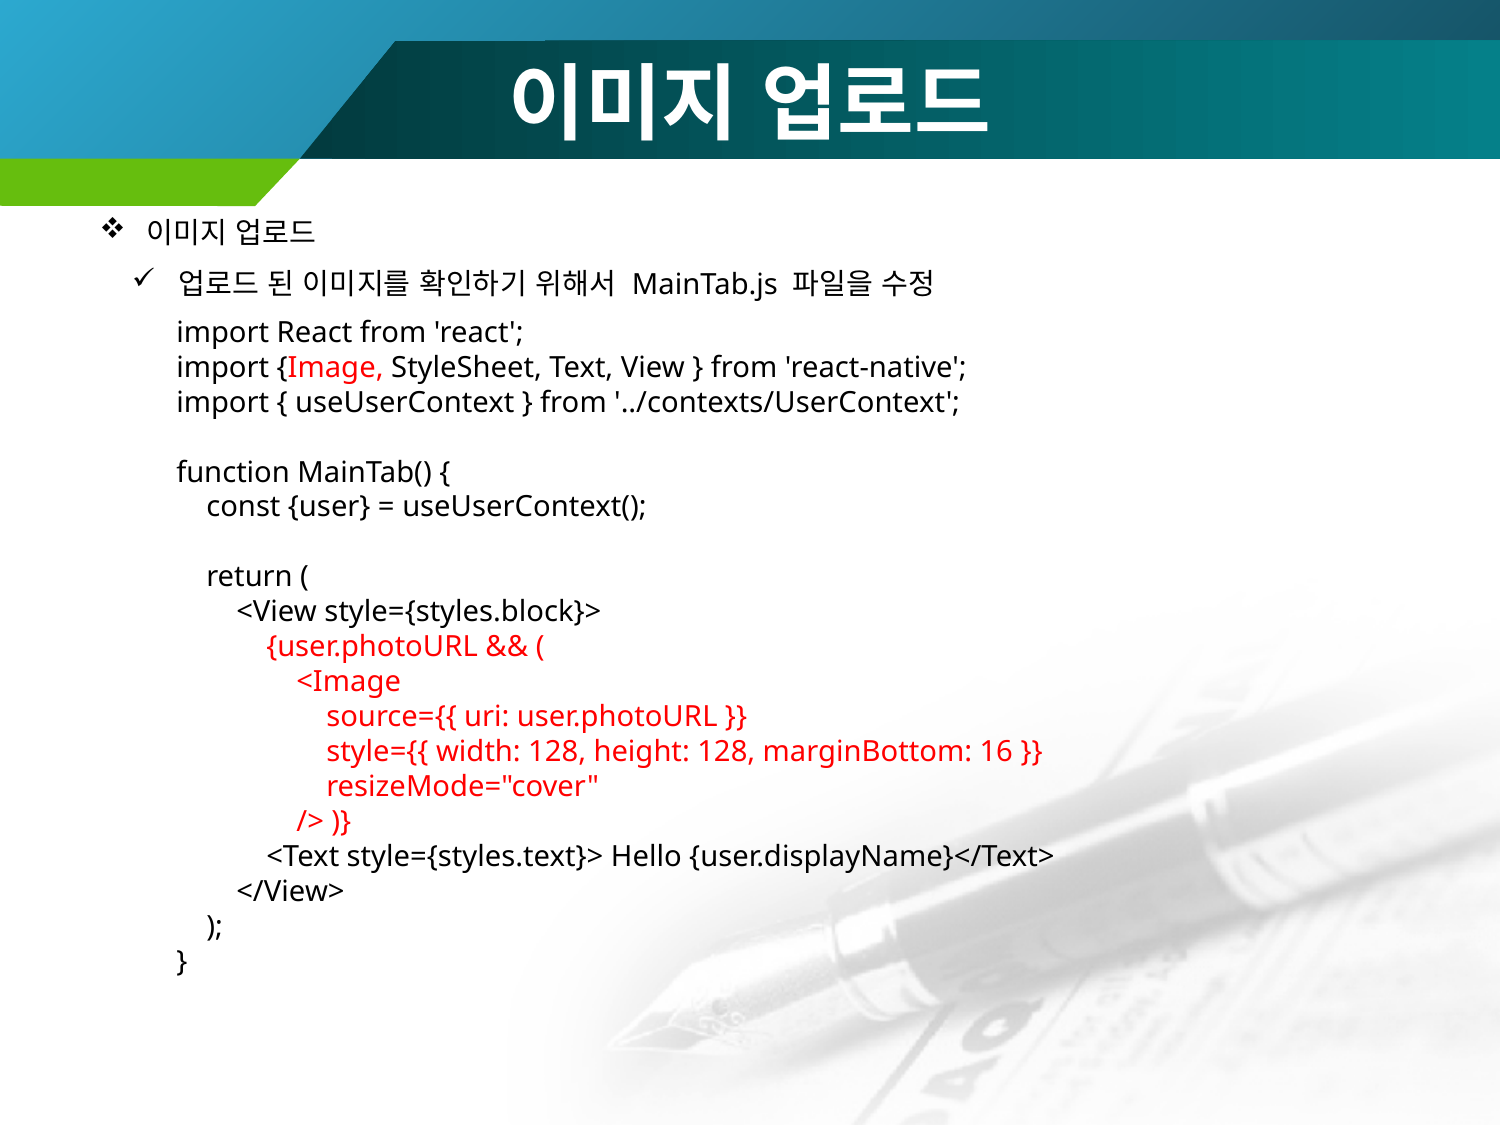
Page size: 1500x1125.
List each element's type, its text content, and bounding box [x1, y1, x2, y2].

title 이미지 업로드 [0, 37, 1500, 163]
list 이미지 업로드 업로드 된 이미지를 확인하기 위해서 MainTab.js 파일을 수정 import React from 'react'; import {Image, StyleSheet, Text, View } from 'react-native'; import { useUserContext } from '../contexts/UserContext'; function MainTab() { const {user} = useUserContext(); return ( <View style={styles.block}> {user.photoURL && ( <Image source={{ uri: user.photoURL }} style={{ width: 128, height: 128, marginBottom: 16 }} resizeMode="cover" /> )} <Text style={styles.text}> Hello {user.displayName}</Text> </View> ); } [75, 207, 1434, 1059]
picture [490, 448, 1500, 1125]
